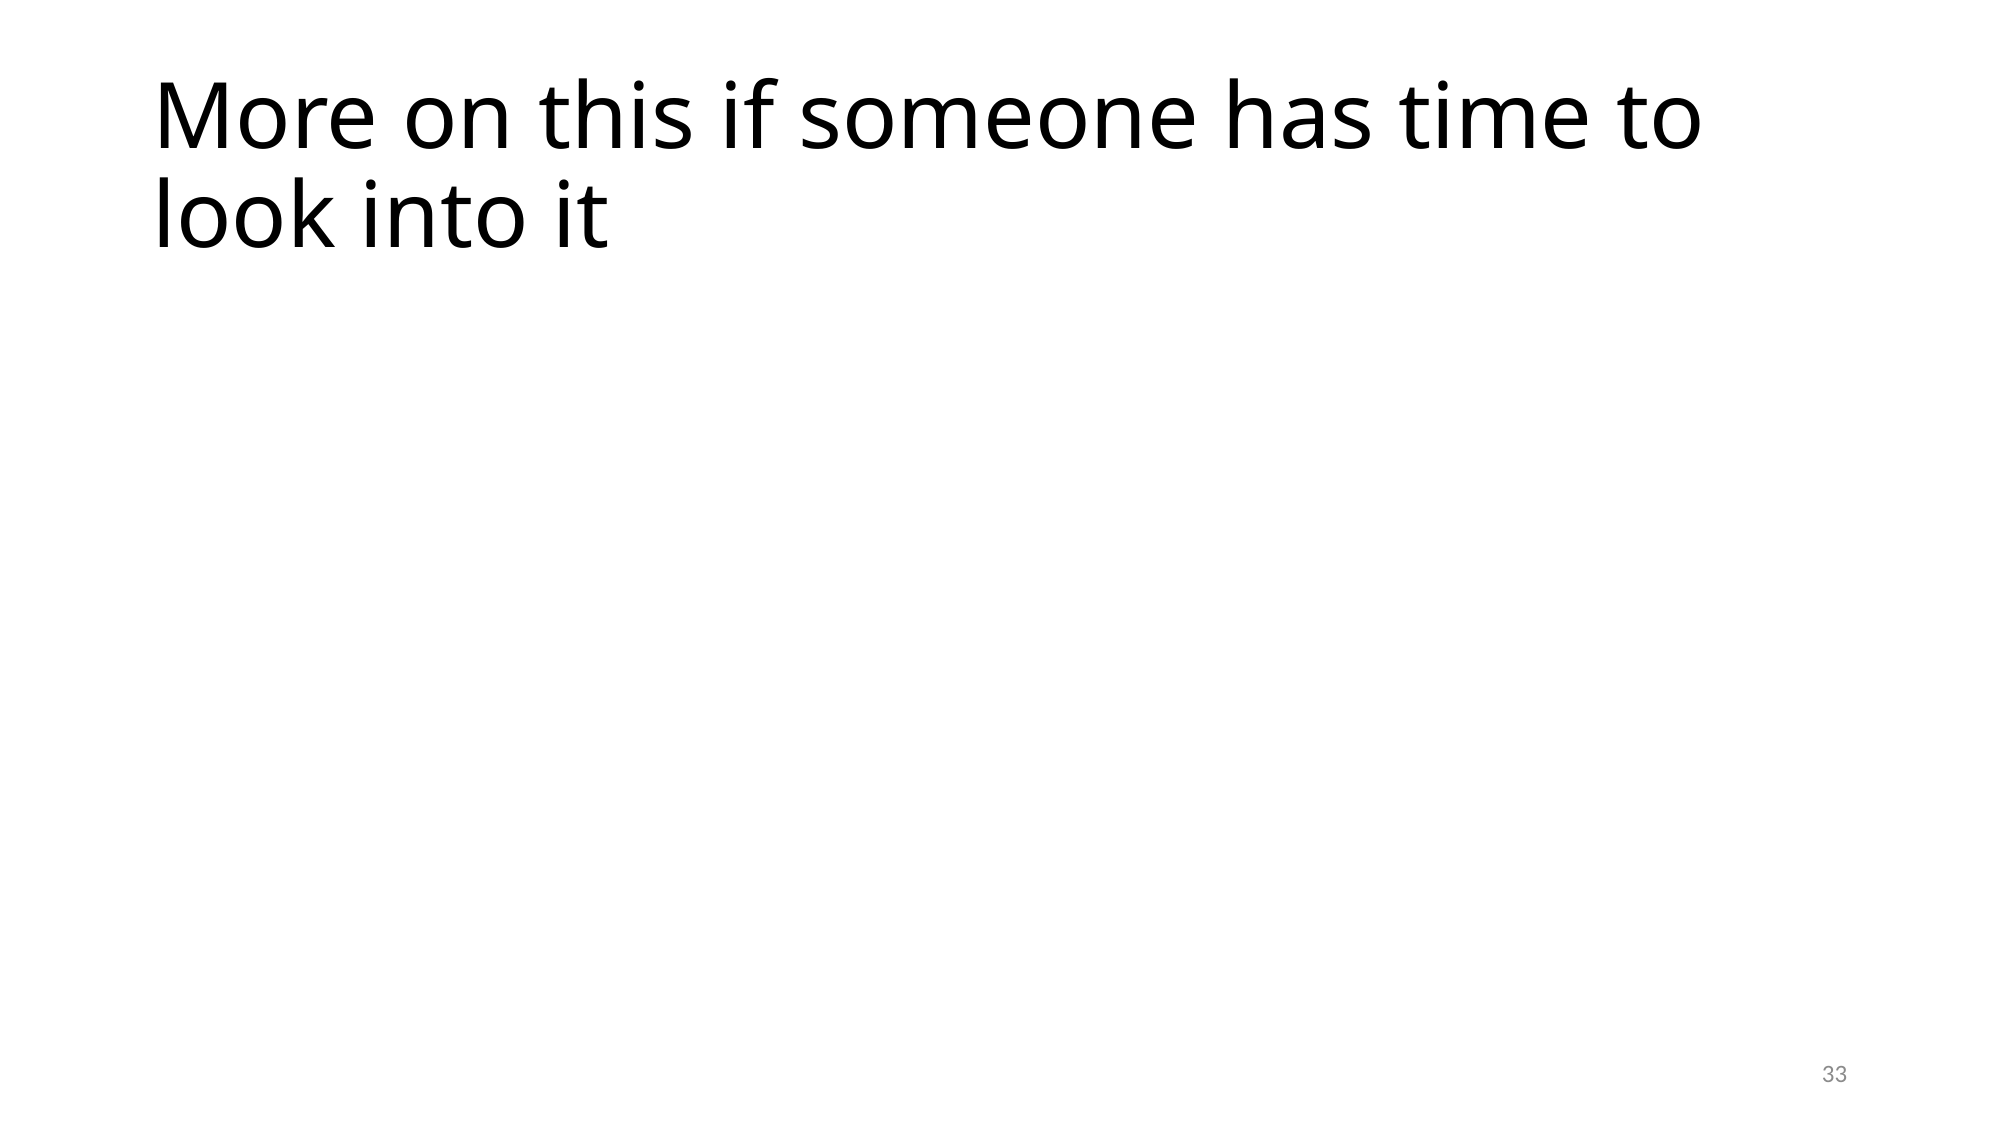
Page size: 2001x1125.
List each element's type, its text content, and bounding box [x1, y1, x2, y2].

title More on this if someone has time to look into it [137, 59, 1863, 278]
slide_number 33 [1412, 1042, 1863, 1103]
